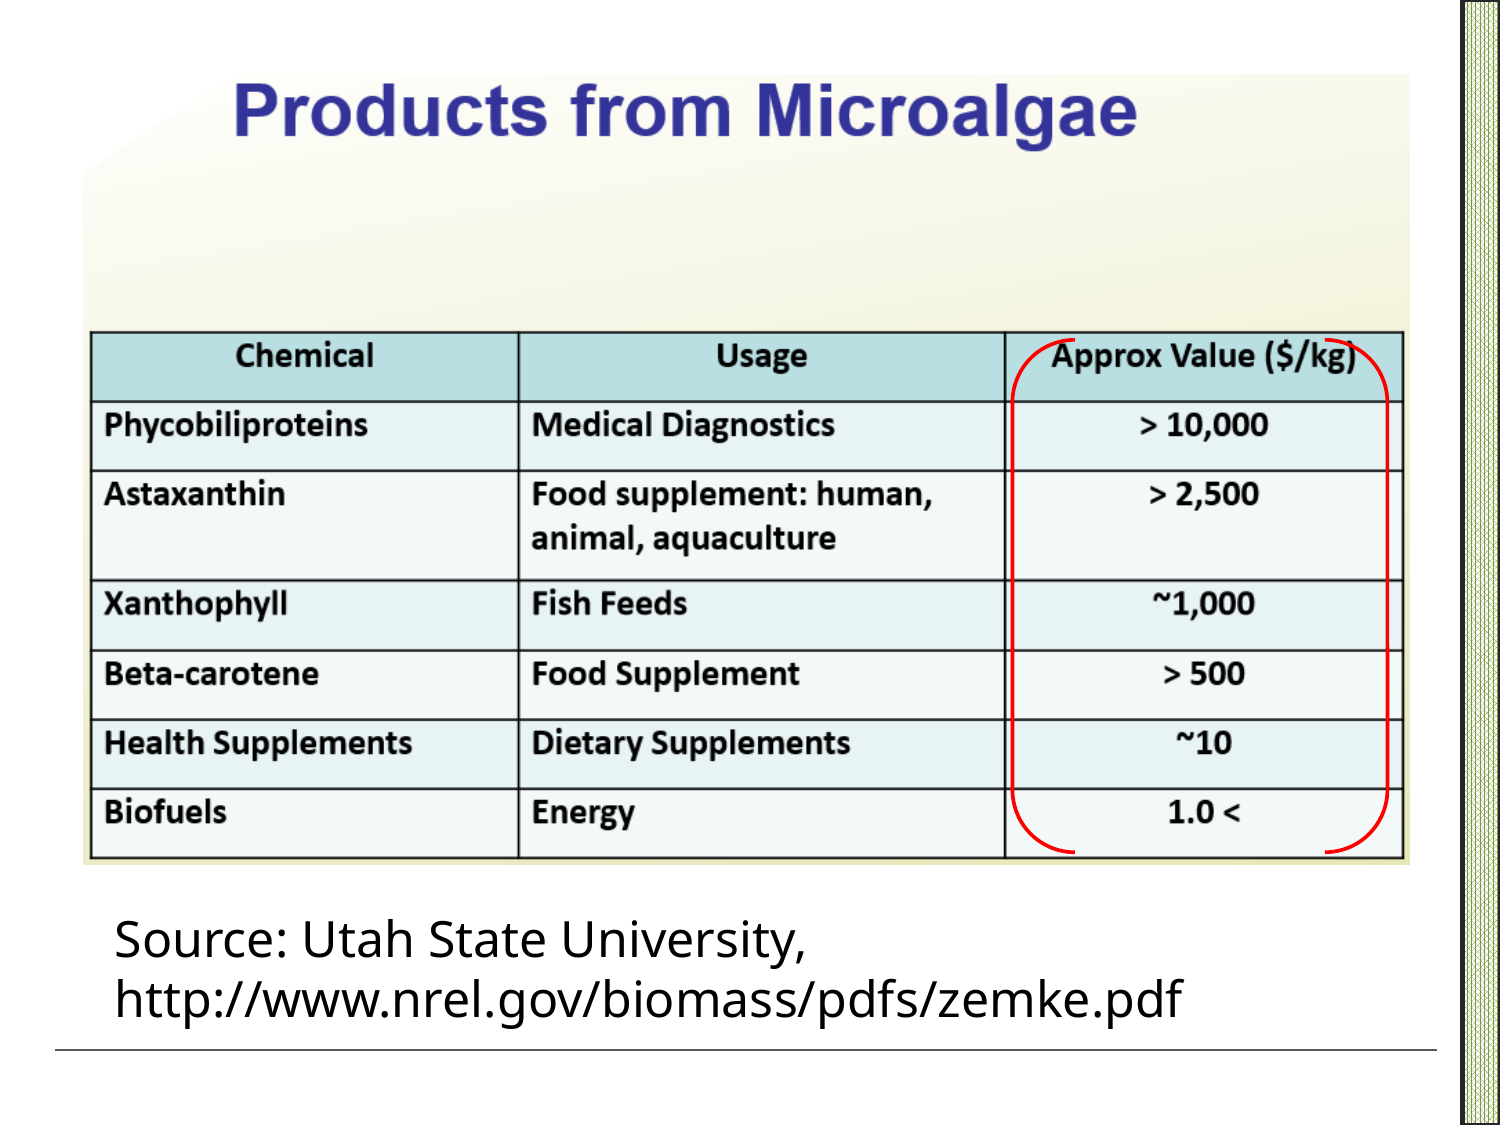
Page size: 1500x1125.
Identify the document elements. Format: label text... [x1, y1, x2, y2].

text_box Source: Utah State University, http://www.nrel.gov/biomass/pdfs/zemke.pdf [99, 899, 1300, 1035]
text_box [1460, 0, 1500, 1125]
picture [82, 74, 1410, 865]
